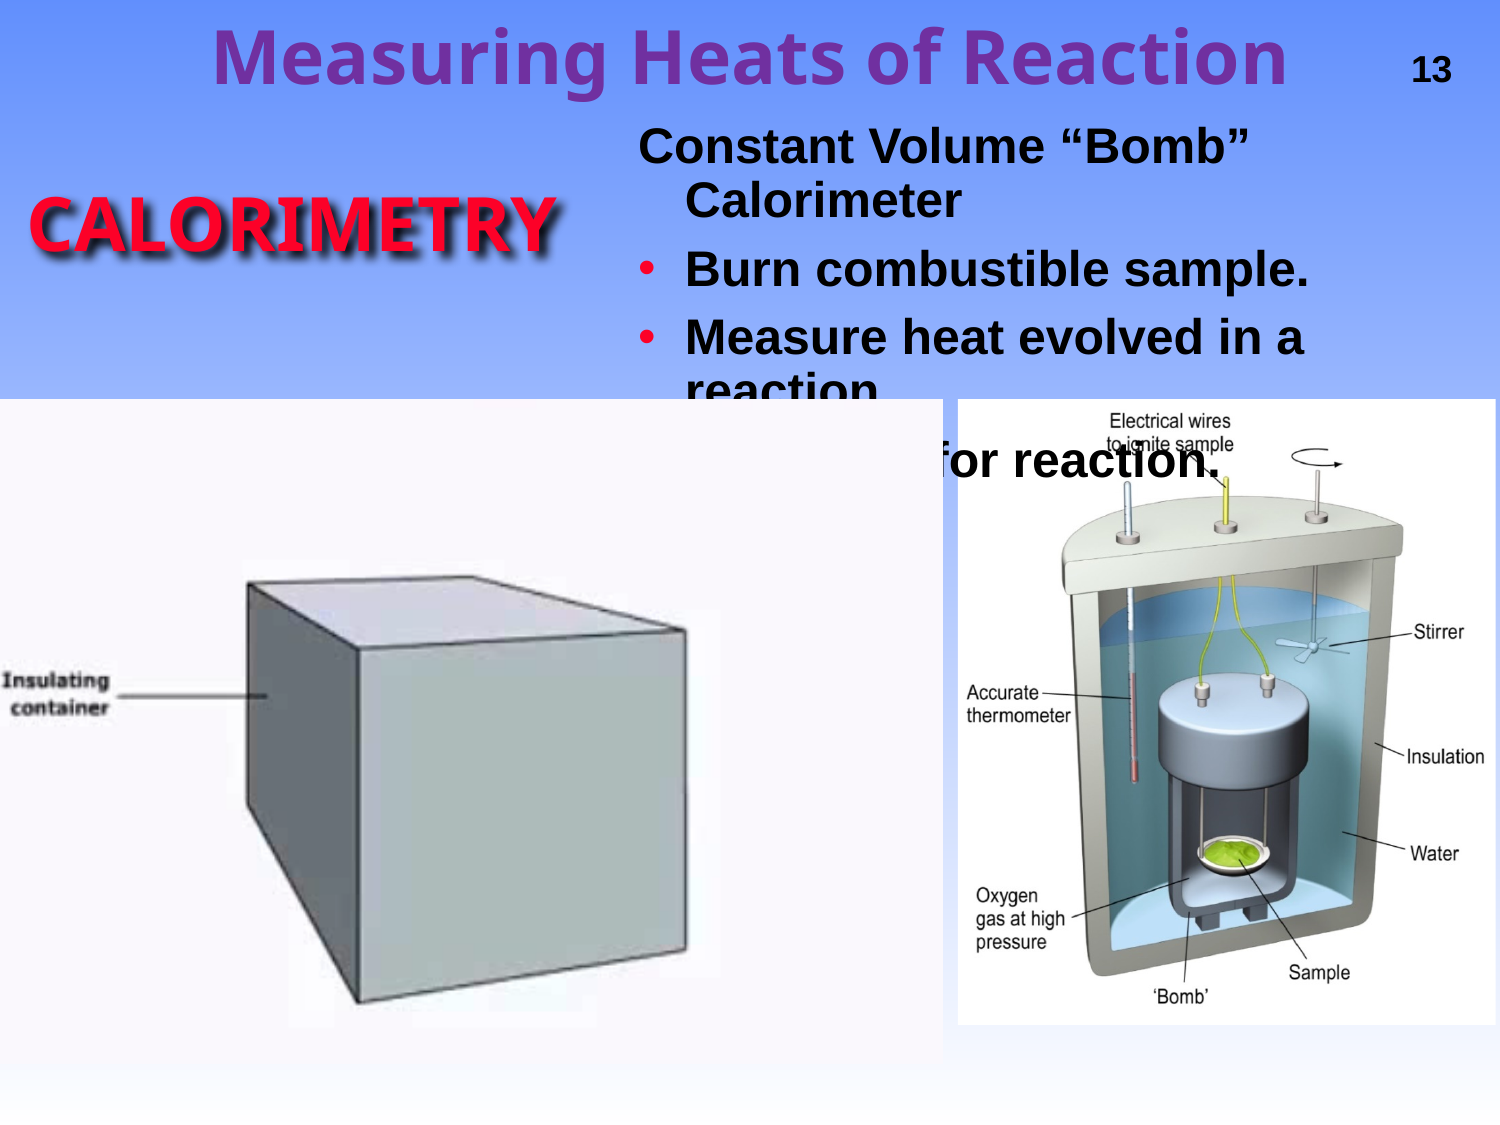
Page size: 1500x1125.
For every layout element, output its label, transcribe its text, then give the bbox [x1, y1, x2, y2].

text_box Measuring Heats of Reaction [0, 12, 1500, 125]
picture [0, 399, 944, 1065]
text_box CALORIMETRY [11, 168, 600, 274]
text_box Constant Volume “Bomb” Calorimeter Burn combustible sample. Measure heat evolved in a reaction. Derive ∆U for reaction. [623, 125, 1500, 425]
picture [957, 399, 1496, 1026]
